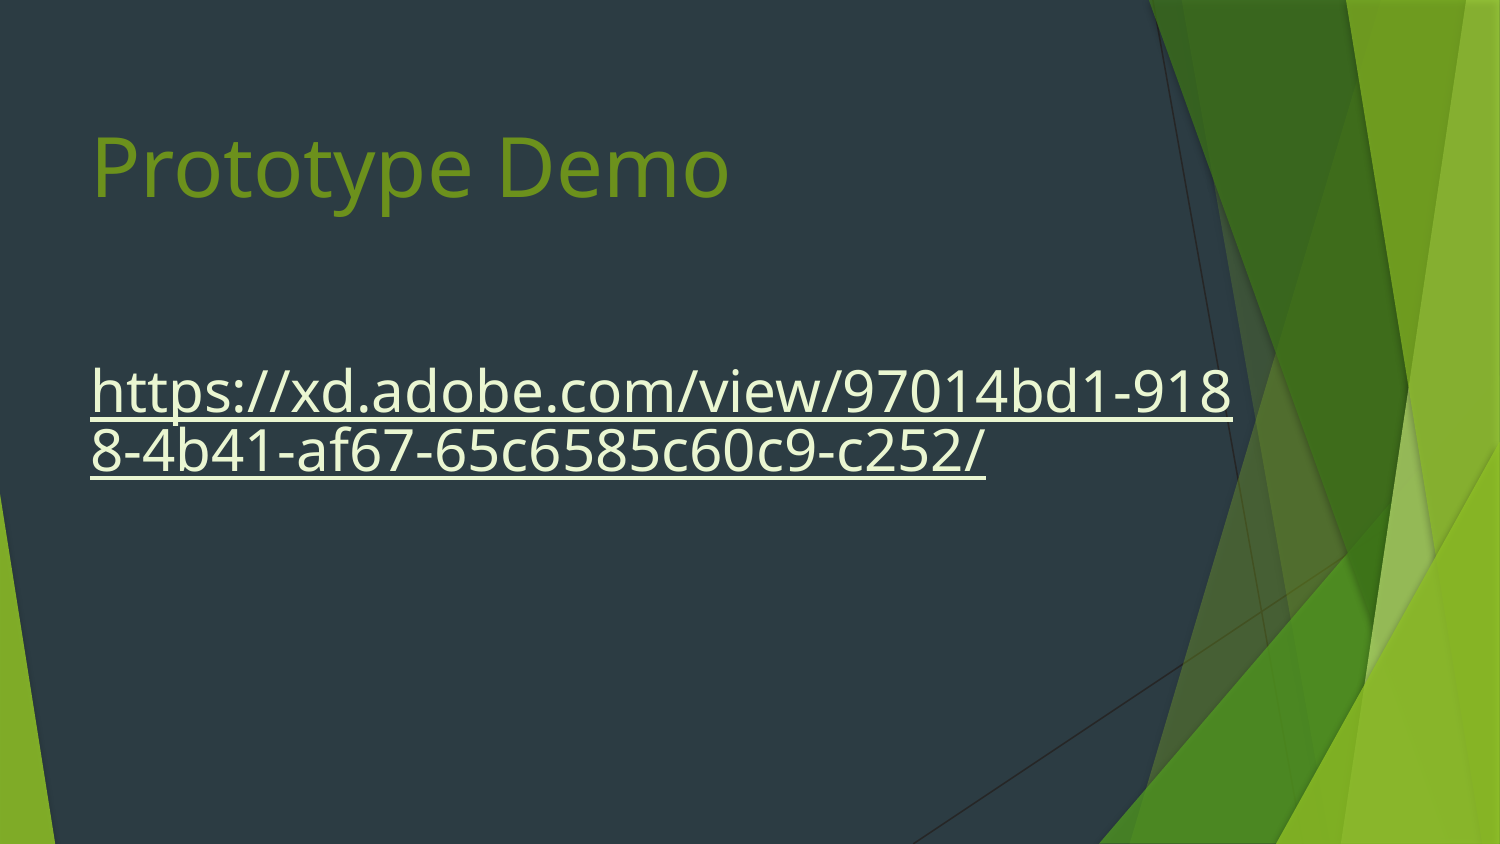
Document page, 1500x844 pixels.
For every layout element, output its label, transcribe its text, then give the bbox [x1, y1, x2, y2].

text_box https://xd.adobe.com/view/97014bd1-9188-4b41-af67-65c6585c60c9-c252/ [75, 277, 1258, 442]
text_box Prototype Demo [75, 106, 772, 222]
